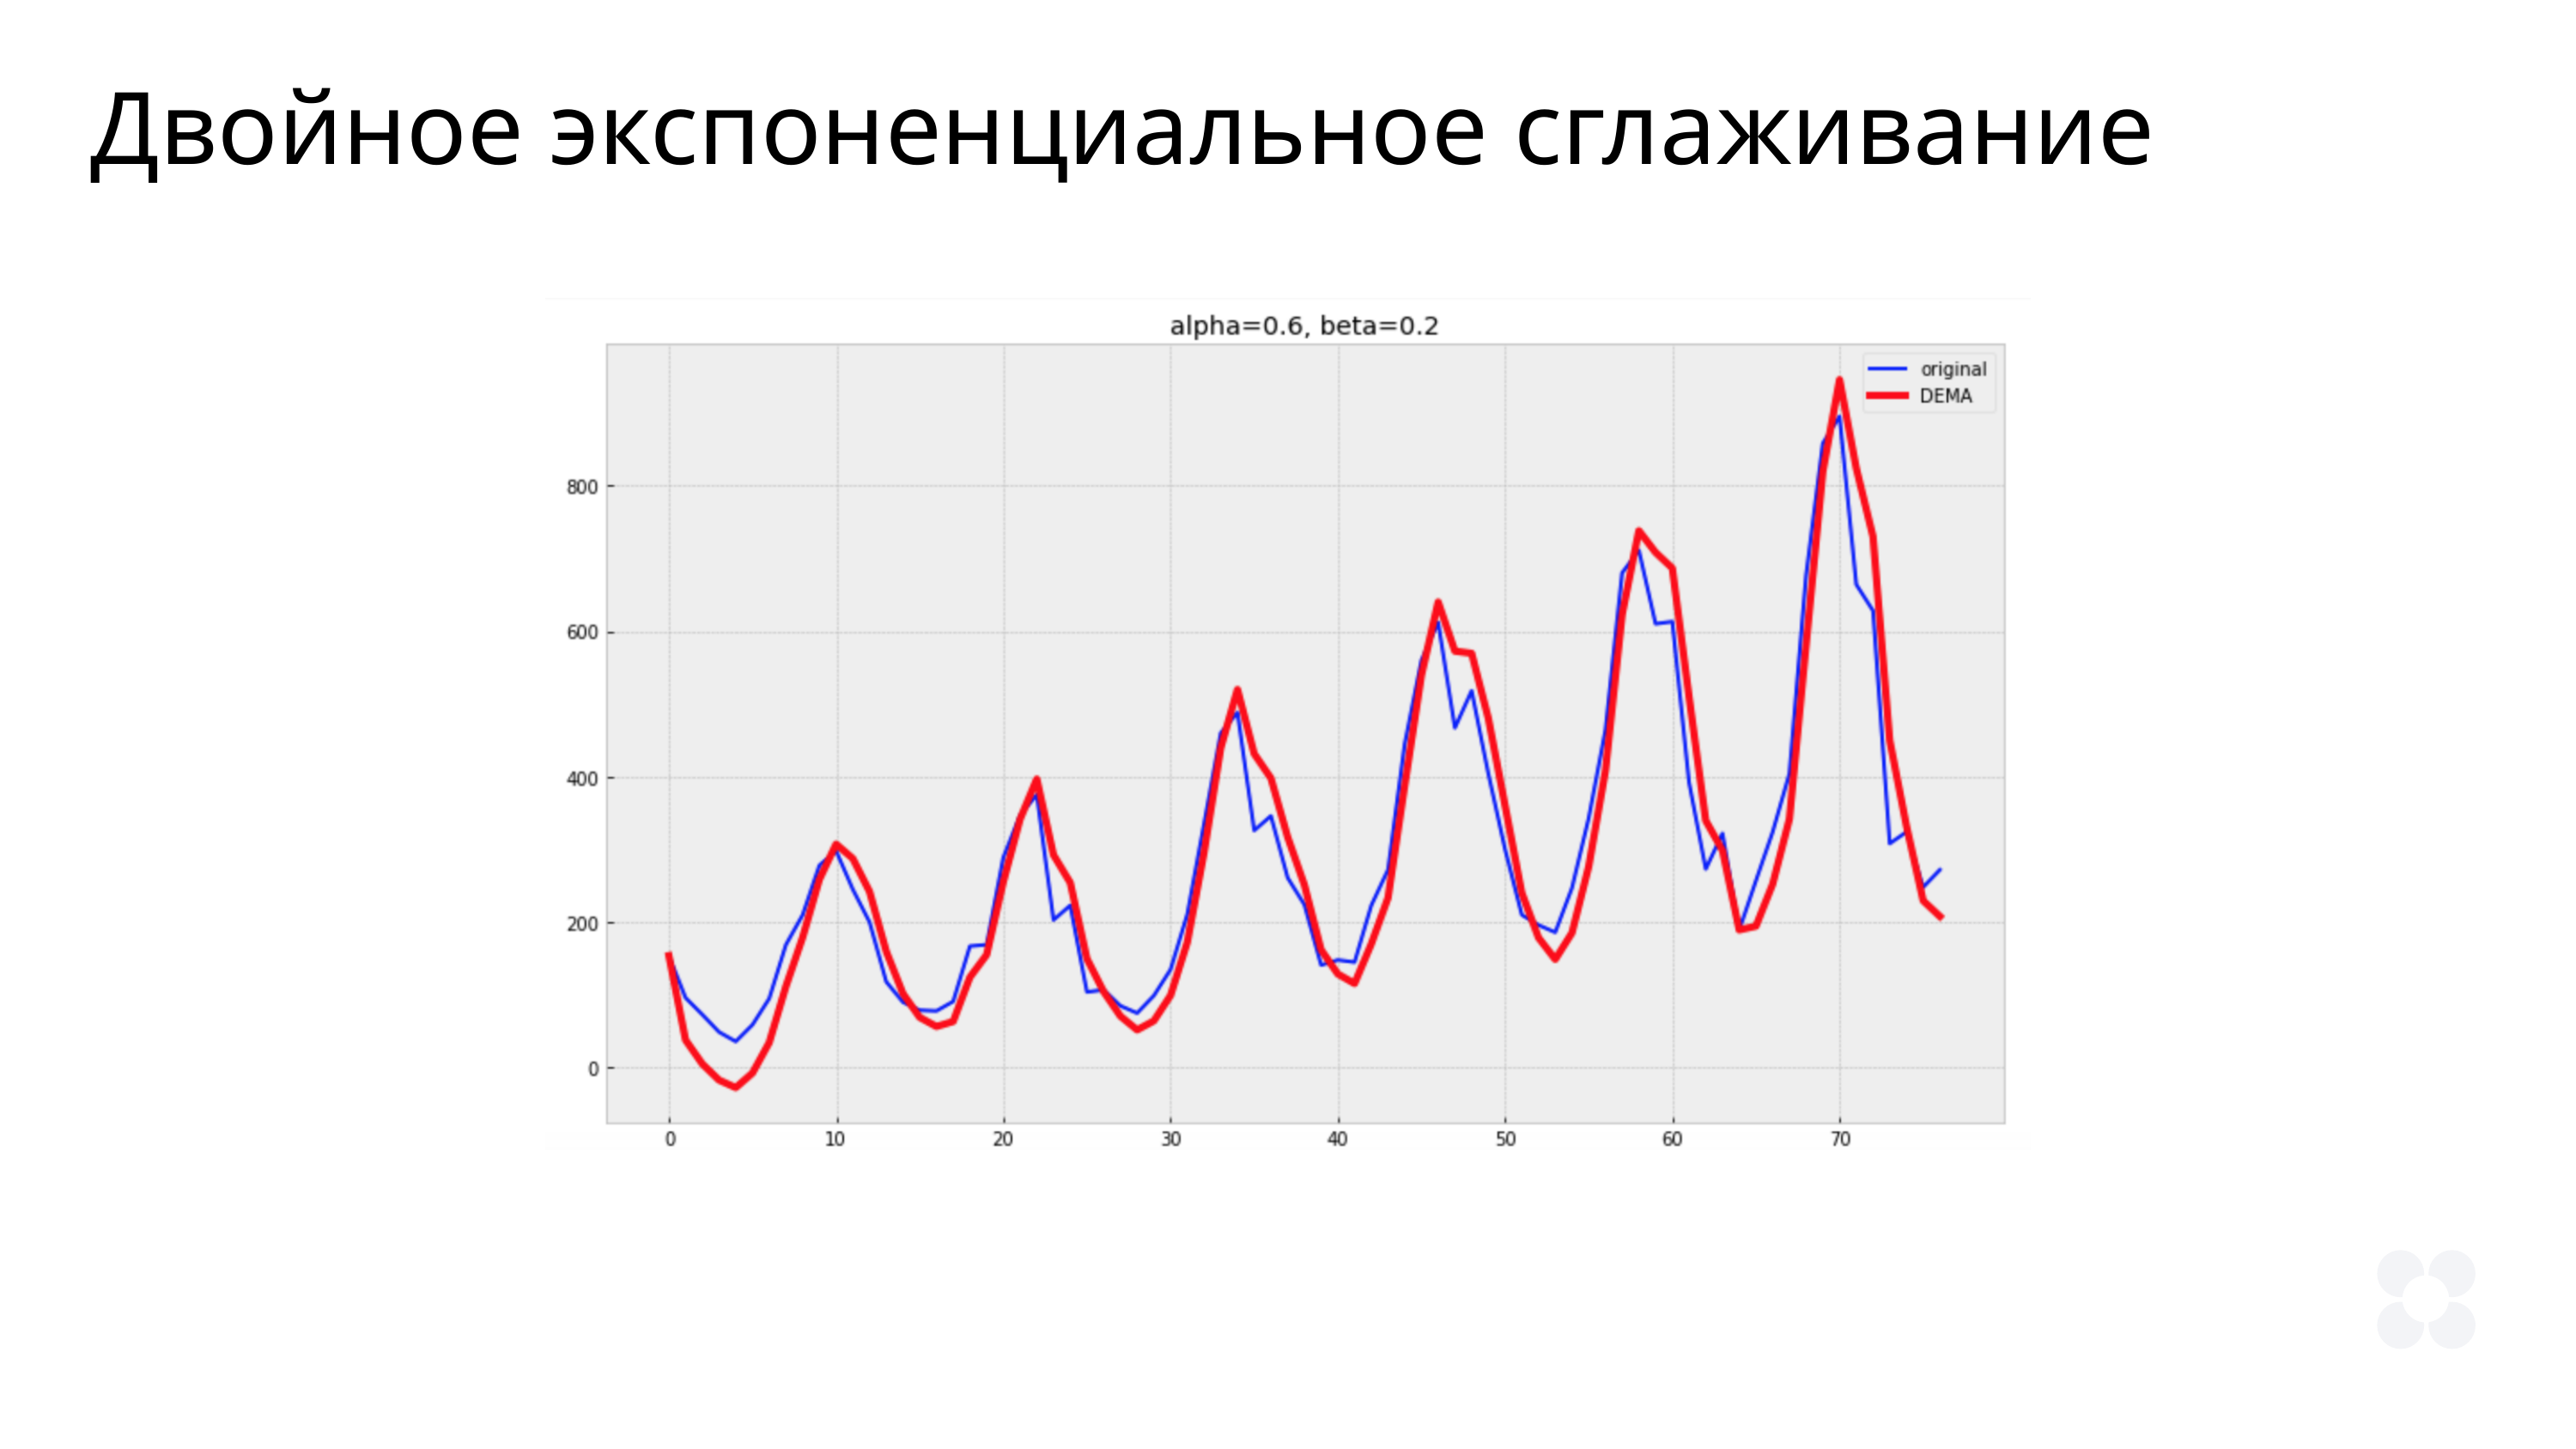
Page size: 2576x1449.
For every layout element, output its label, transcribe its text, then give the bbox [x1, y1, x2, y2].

picture [545, 298, 2031, 1150]
text_box Двойное экспоненциальное сглаживание [77, 75, 2190, 198]
